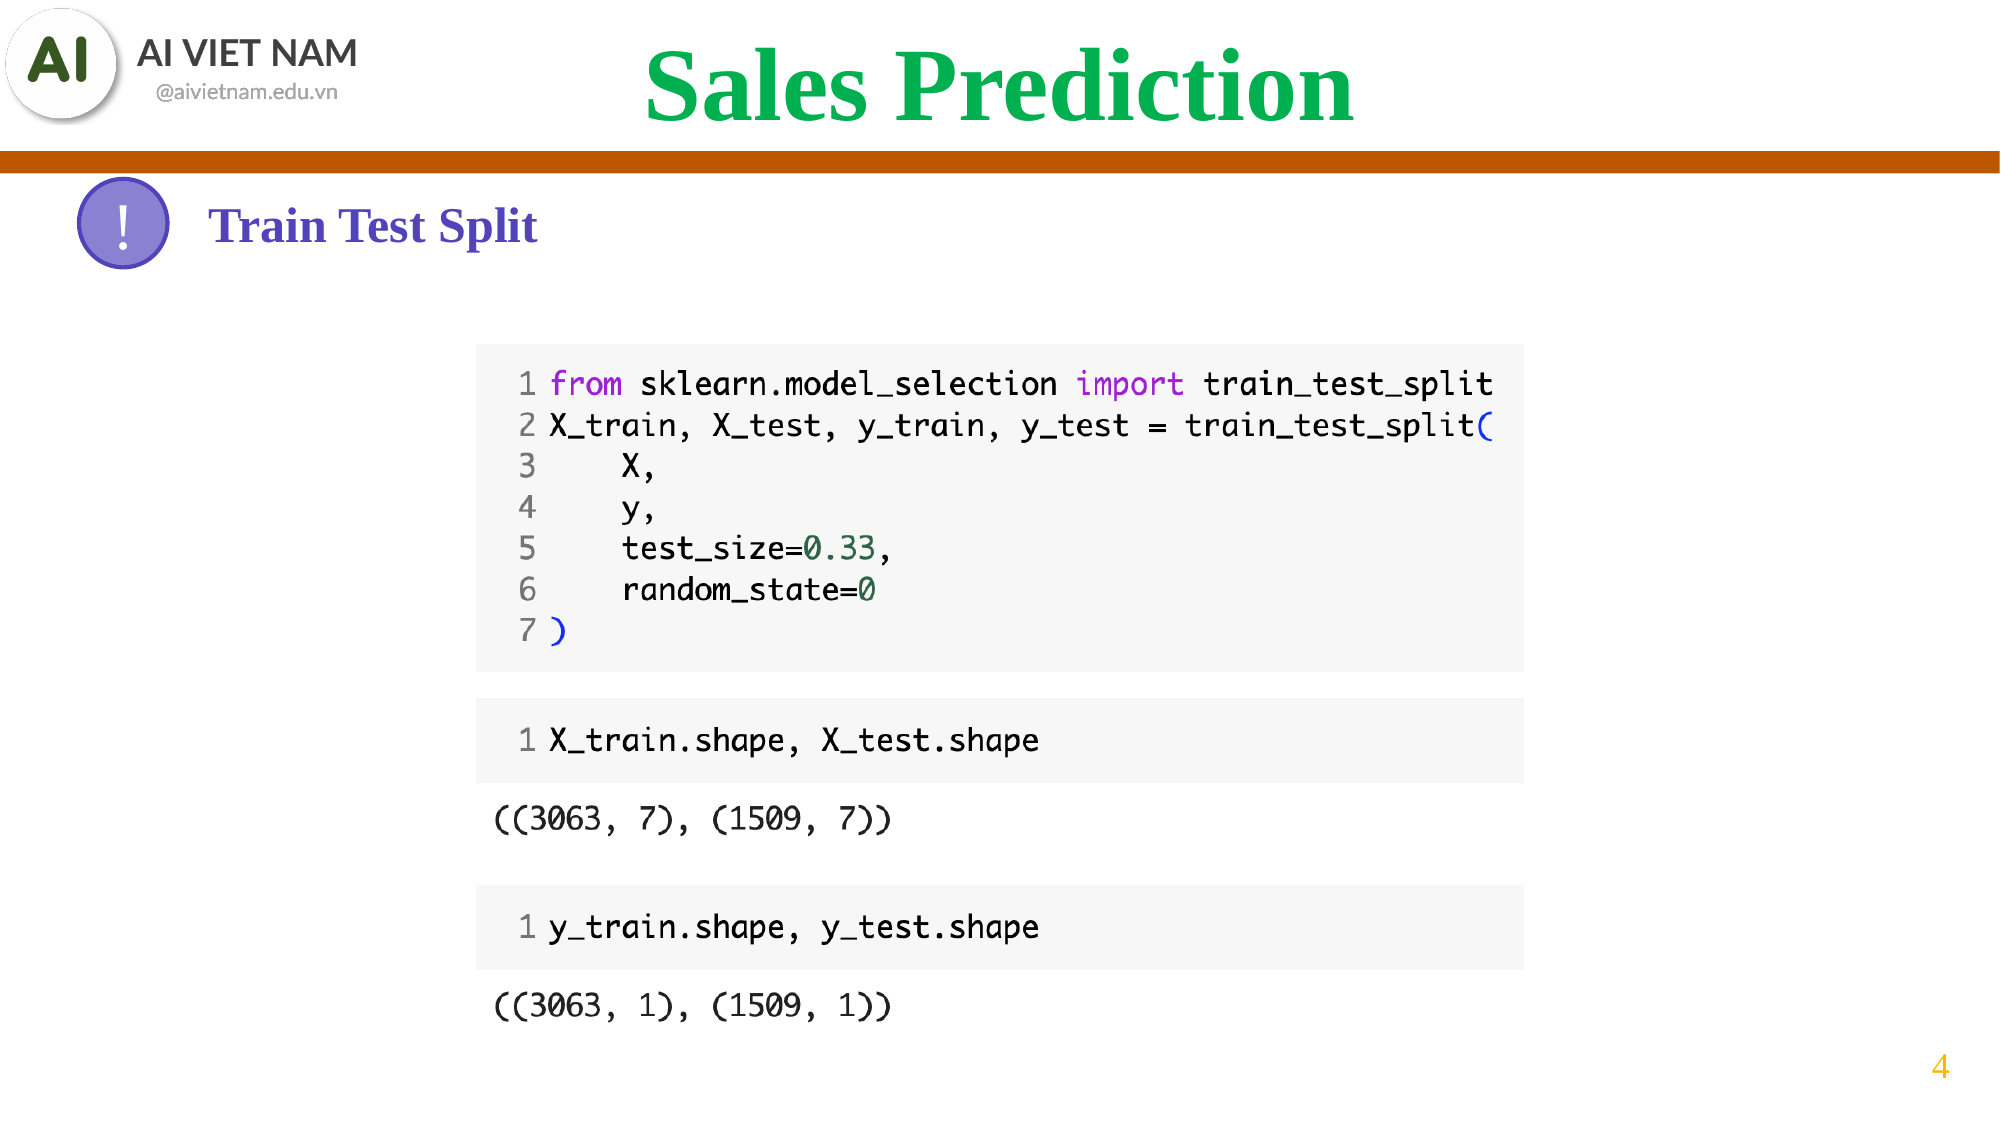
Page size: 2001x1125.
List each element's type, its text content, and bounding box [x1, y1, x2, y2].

text_box [0, 152, 2000, 175]
picture [475, 344, 1524, 1042]
slide_number 4 [1881, 1003, 2000, 1125]
text_box ! [76, 176, 170, 270]
text_box Sales Prediction [0, 8, 2000, 152]
text_box Train Test Split [187, 175, 1921, 270]
